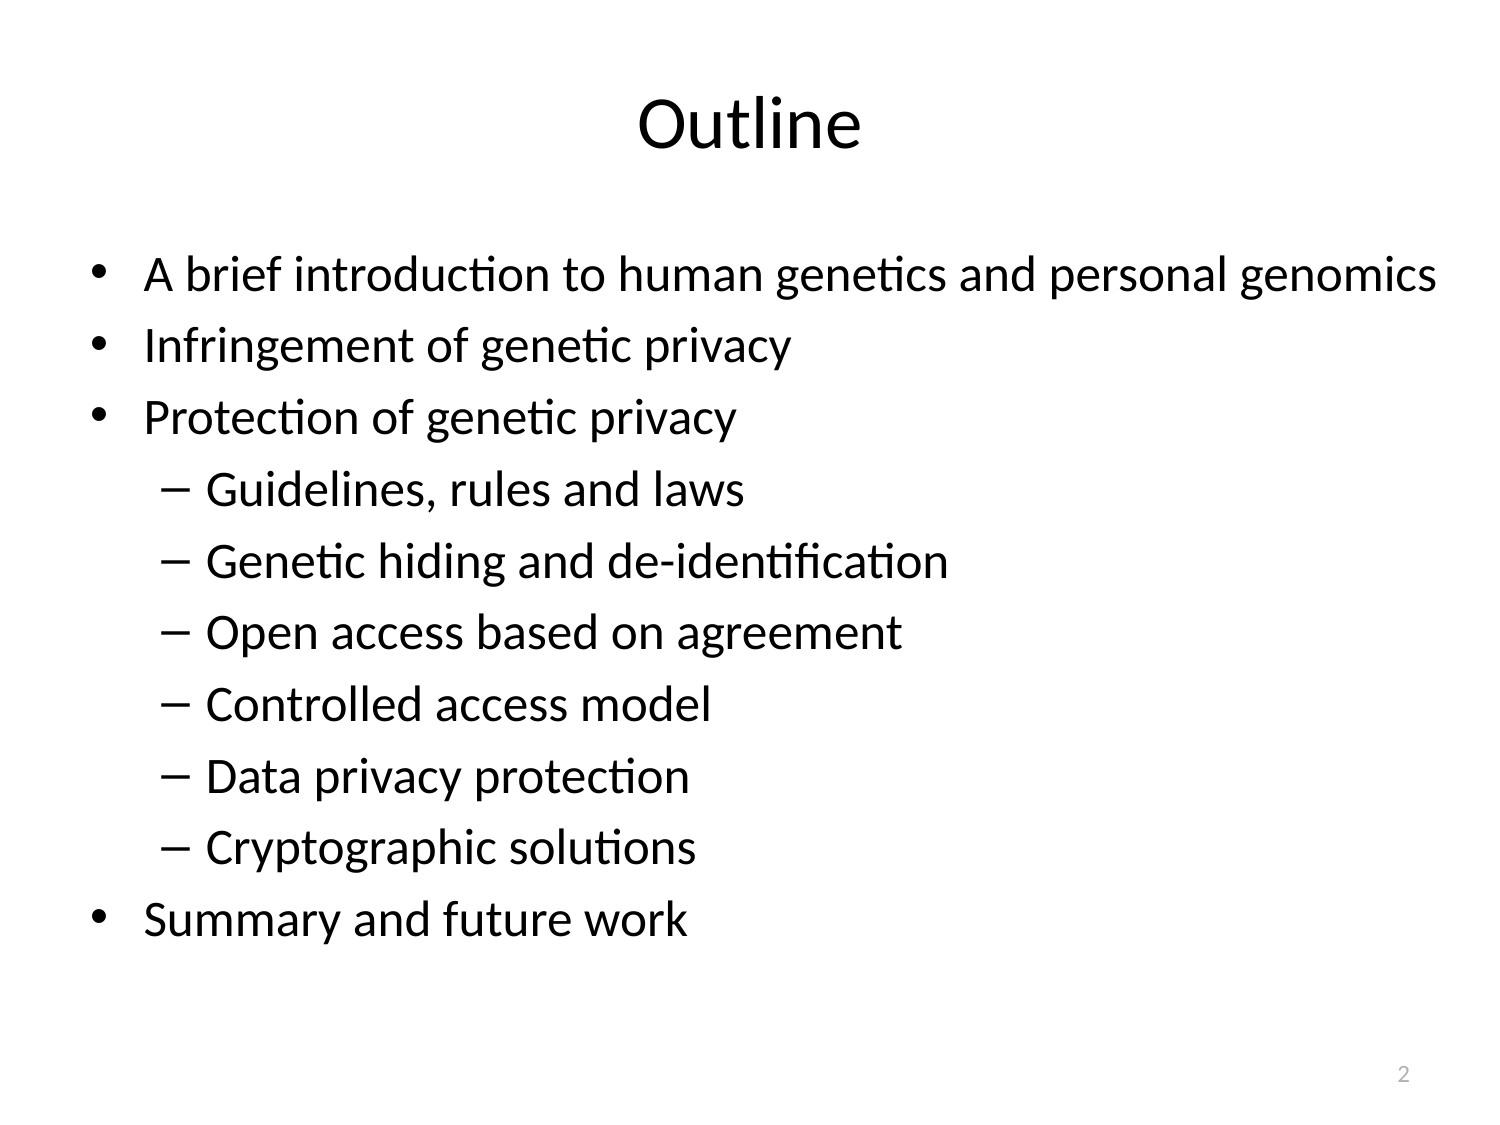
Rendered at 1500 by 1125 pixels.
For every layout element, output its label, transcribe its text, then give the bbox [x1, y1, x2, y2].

slide_number 2 [1074, 1042, 1425, 1103]
title Outline [156, 24, 1344, 213]
list A brief introduction to human genetics and personal genomics Infringement of genetic privacy Protection of genetic privacy Guidelines, rules and laws Genetic hiding and de-identification Open access based on agreement Controlled access model Data privacy protection Cryptographic solutions Summary and future work [75, 232, 1463, 975]
